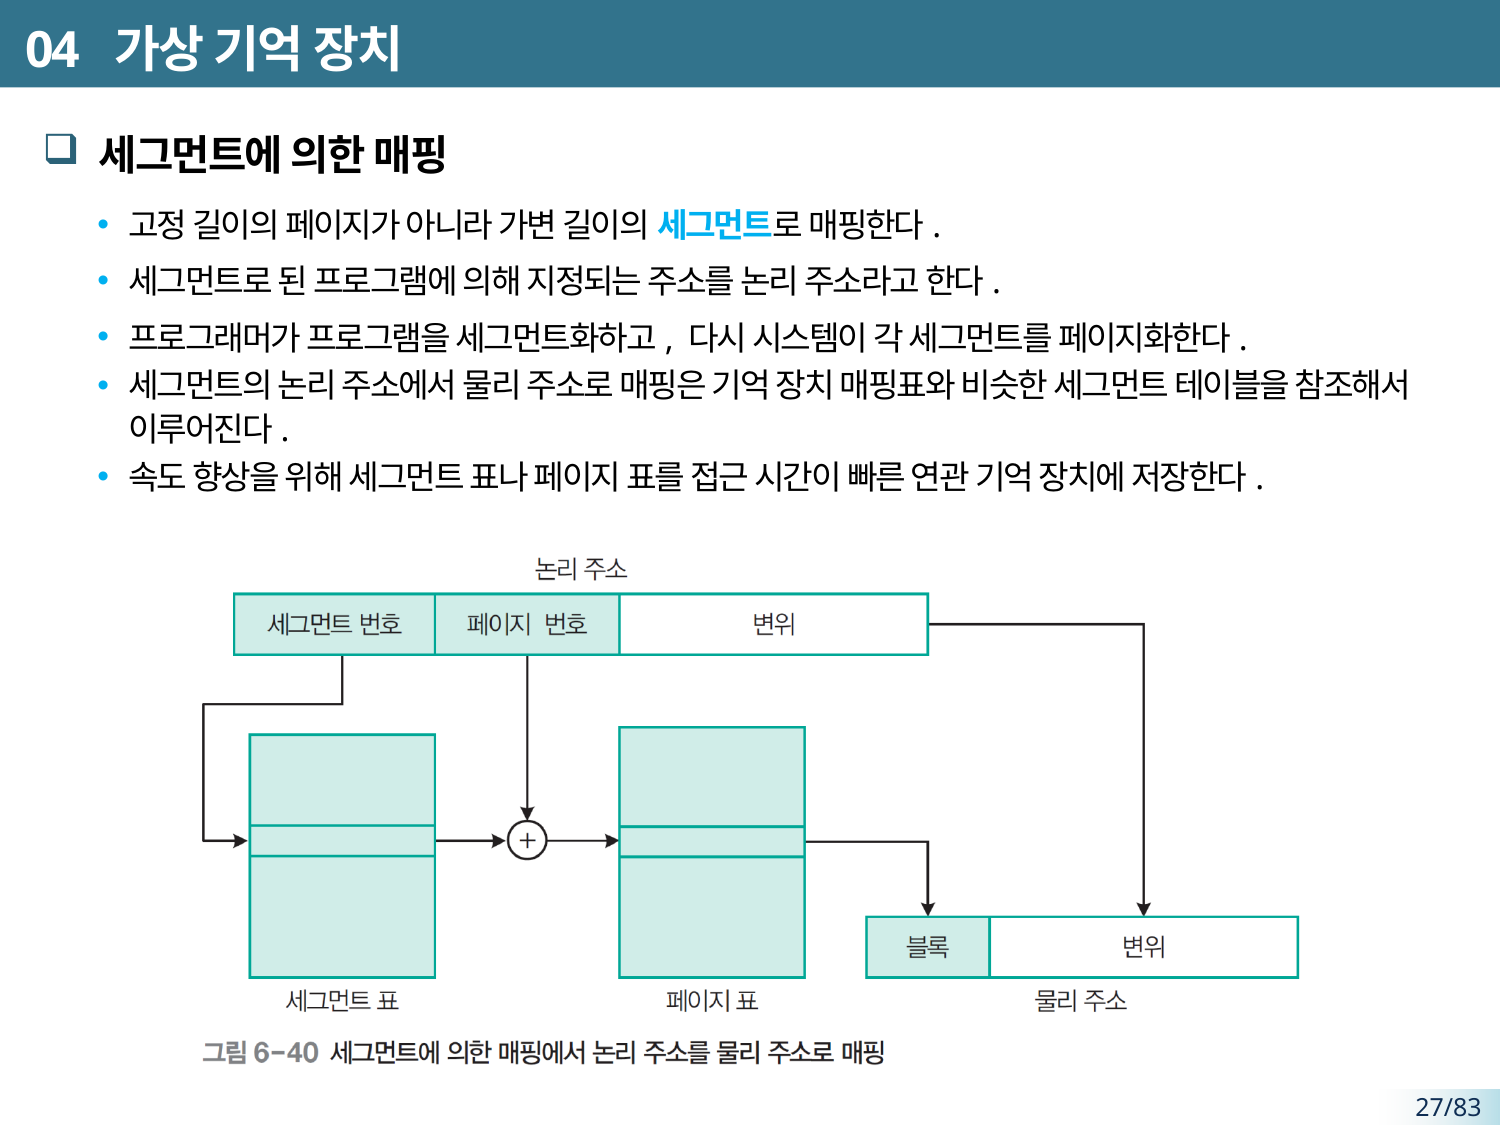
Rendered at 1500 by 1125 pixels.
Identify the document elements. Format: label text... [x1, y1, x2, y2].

list 세그먼트에 의한 매핑 고정 길이의 페이지가 아니라 가변 길이의 세그먼트로 매핑한다. 세그먼트로 된 프로그램에 의해 지정되는 주소를 논리 주소라고 한다. 프로그래머가 프로그램을 세그먼트화하고, 다시 시스템이 각 세그먼트를 페이지화한다. 세그먼트의 논리 주소에서 물리 주소로 매핑은 기억 장치 매핑표와 비슷한 세그먼트 테이블을 참조해서 이루어진다. 속도 향상을 위해 세그먼트 표나 페이지 표를 접근 시간이 빠른 연관 기억 장치에 저장한다. [10, 116, 1481, 1047]
picture [194, 550, 1305, 1076]
title 04 가상 기억 장치 [10, 8, 1288, 87]
